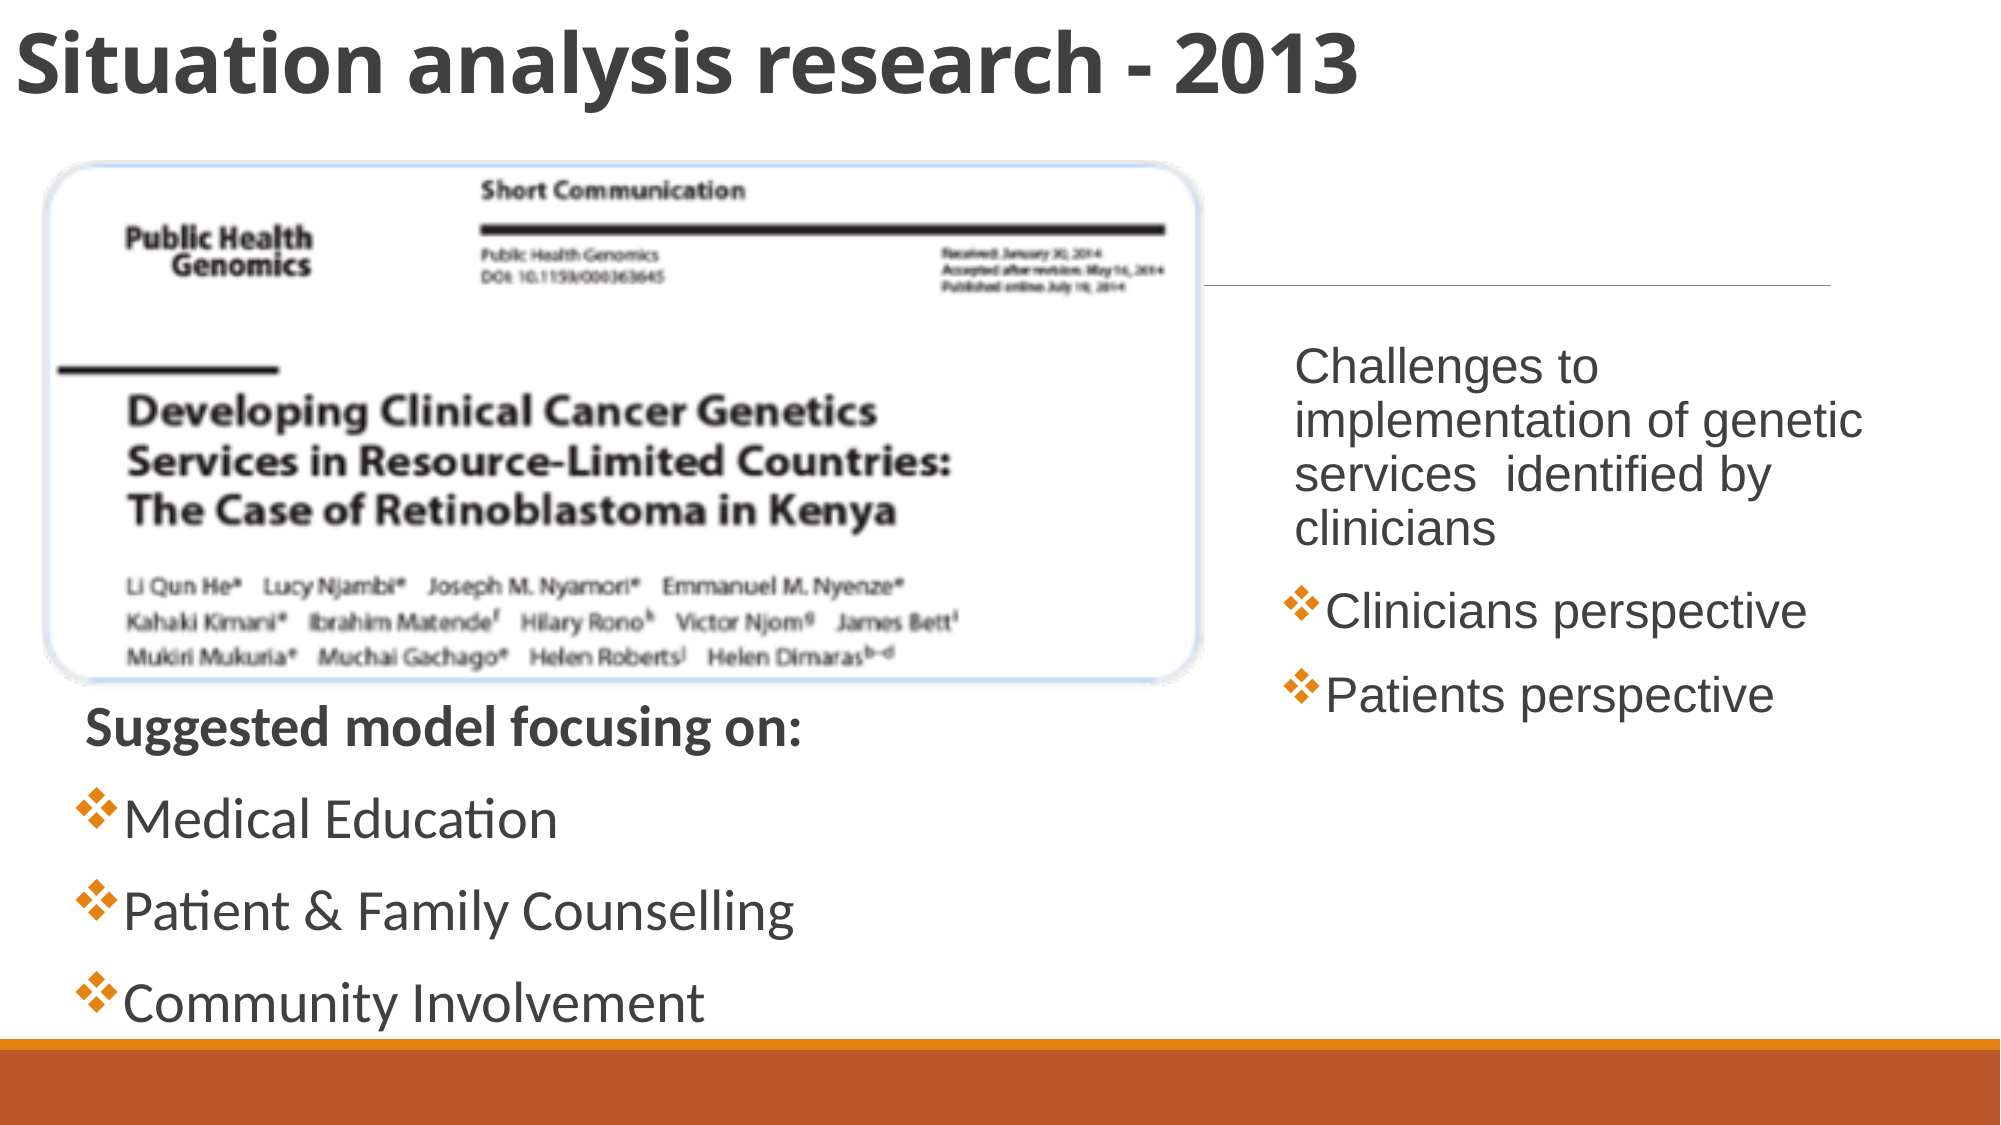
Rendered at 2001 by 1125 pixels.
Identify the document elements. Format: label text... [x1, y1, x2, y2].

list Suggested model focusing on: Medical Education Patient & Family Counselling Community Involvement [70, 697, 1208, 1125]
list Challenges to implementation of genetic services identified by clinicians Clinicians perspective Patients perspective [1279, 160, 1933, 1014]
picture [42, 160, 1208, 689]
title Situation analysis research - 2013 [0, 0, 1863, 218]
